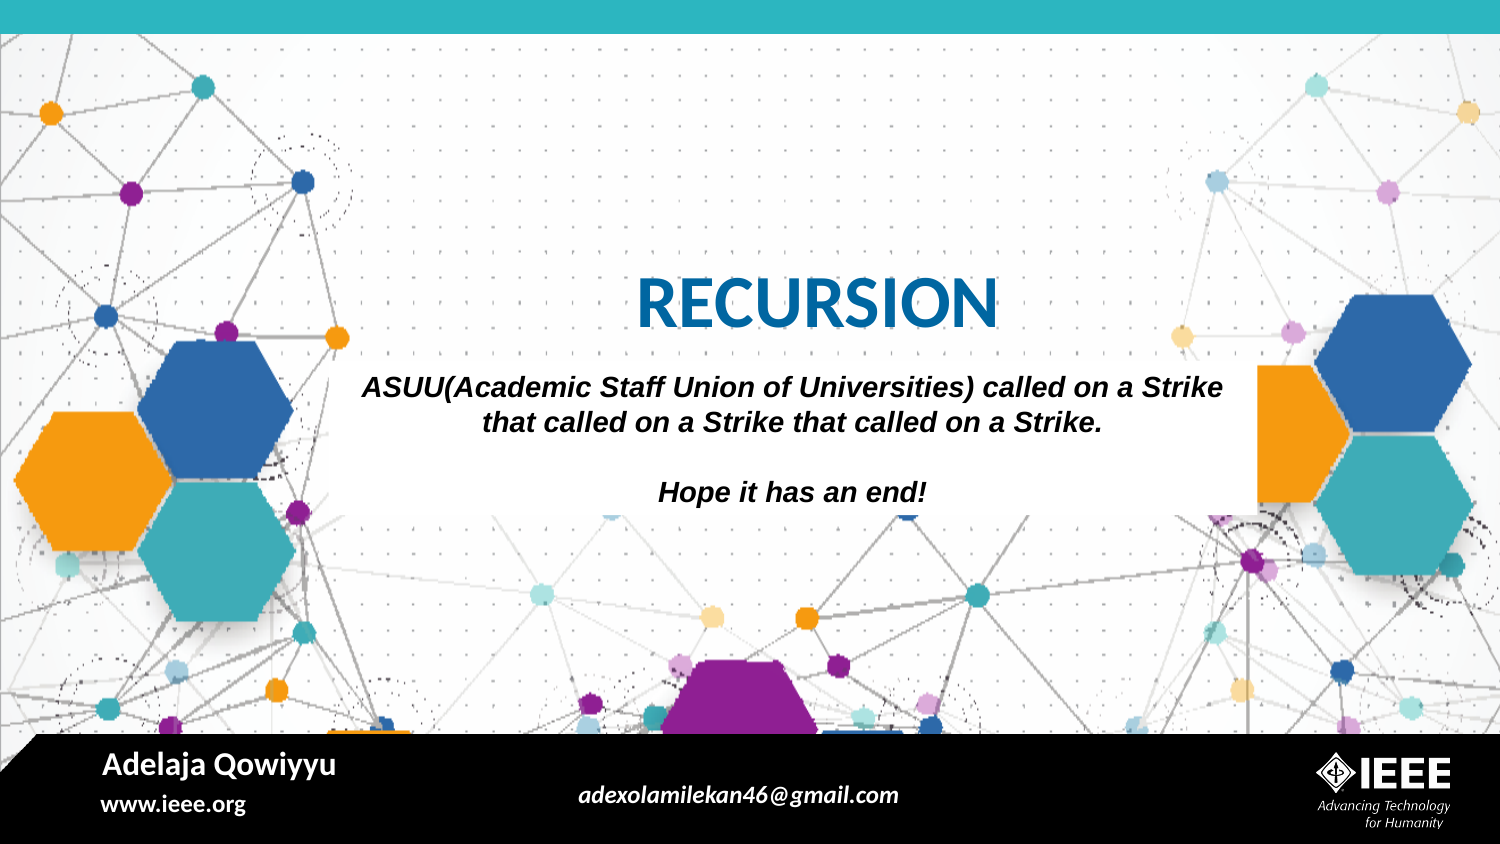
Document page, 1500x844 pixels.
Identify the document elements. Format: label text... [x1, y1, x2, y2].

text_box Adelaja Qowiyyu [87, 736, 379, 791]
text_box adexolamilekan46@gmail.com [563, 763, 966, 817]
text_box ASUU(Academic Staff Union of Universities) called on a Strike that called on a Strike that called on a Strike. Hope it has an end! [328, 360, 1258, 516]
picture [0, 34, 1500, 844]
title RECURSION [320, 272, 1318, 352]
